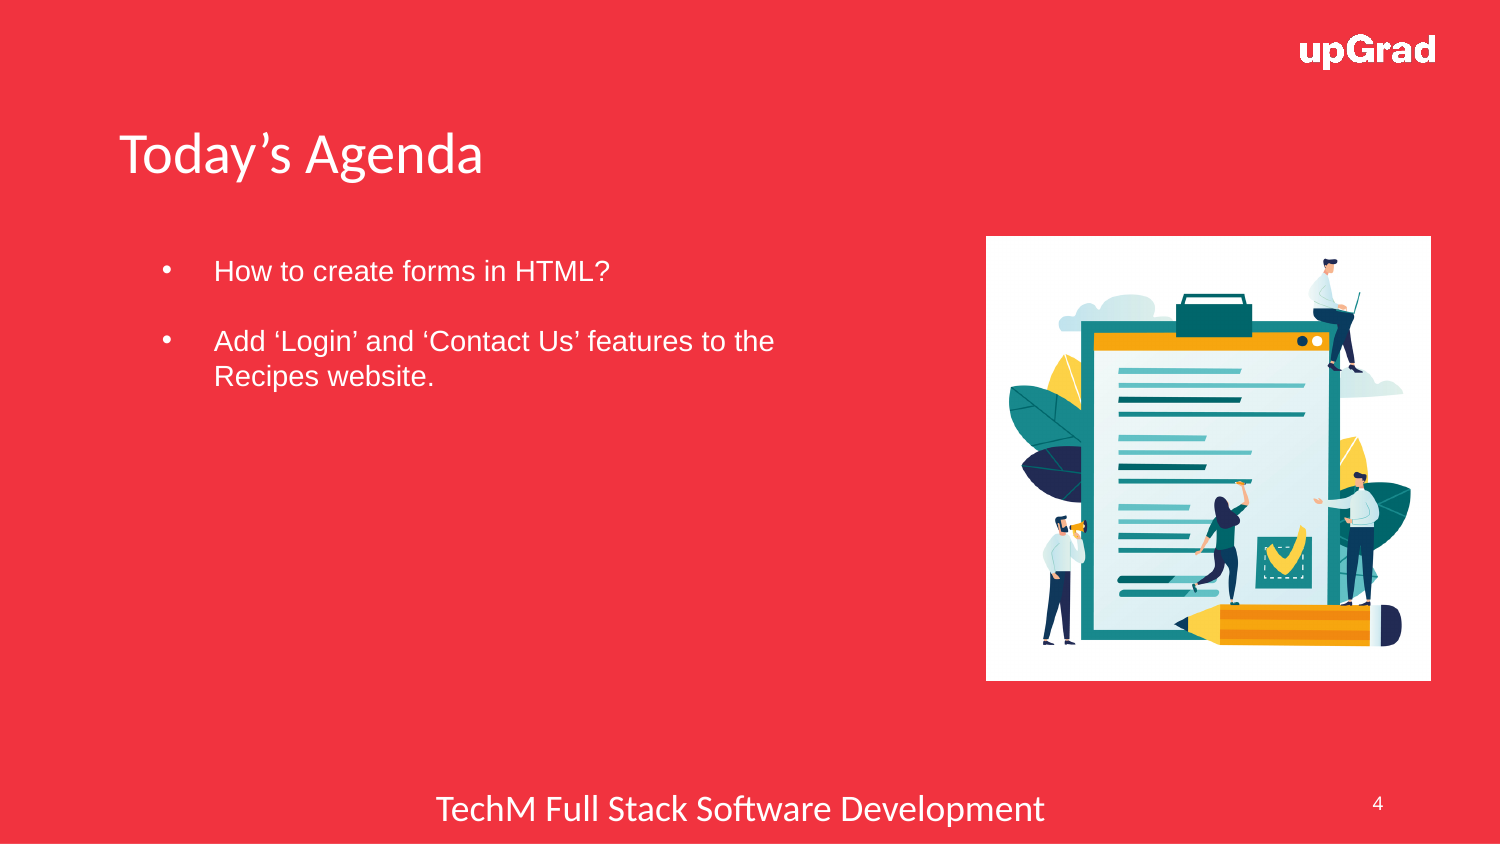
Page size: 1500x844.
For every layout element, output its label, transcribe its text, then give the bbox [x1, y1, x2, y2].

footer TechM Full Stack Software Development [420, 782, 1092, 827]
text_box Today’s Agenda [104, 107, 832, 193]
picture [1300, 34, 1435, 70]
slide_number 4 [1092, 782, 1399, 827]
text_box How to create forms in HTML? Add ‘Login’ and ‘Contact Us’ features to the Recipes website. [124, 236, 1344, 711]
picture [986, 236, 1431, 681]
